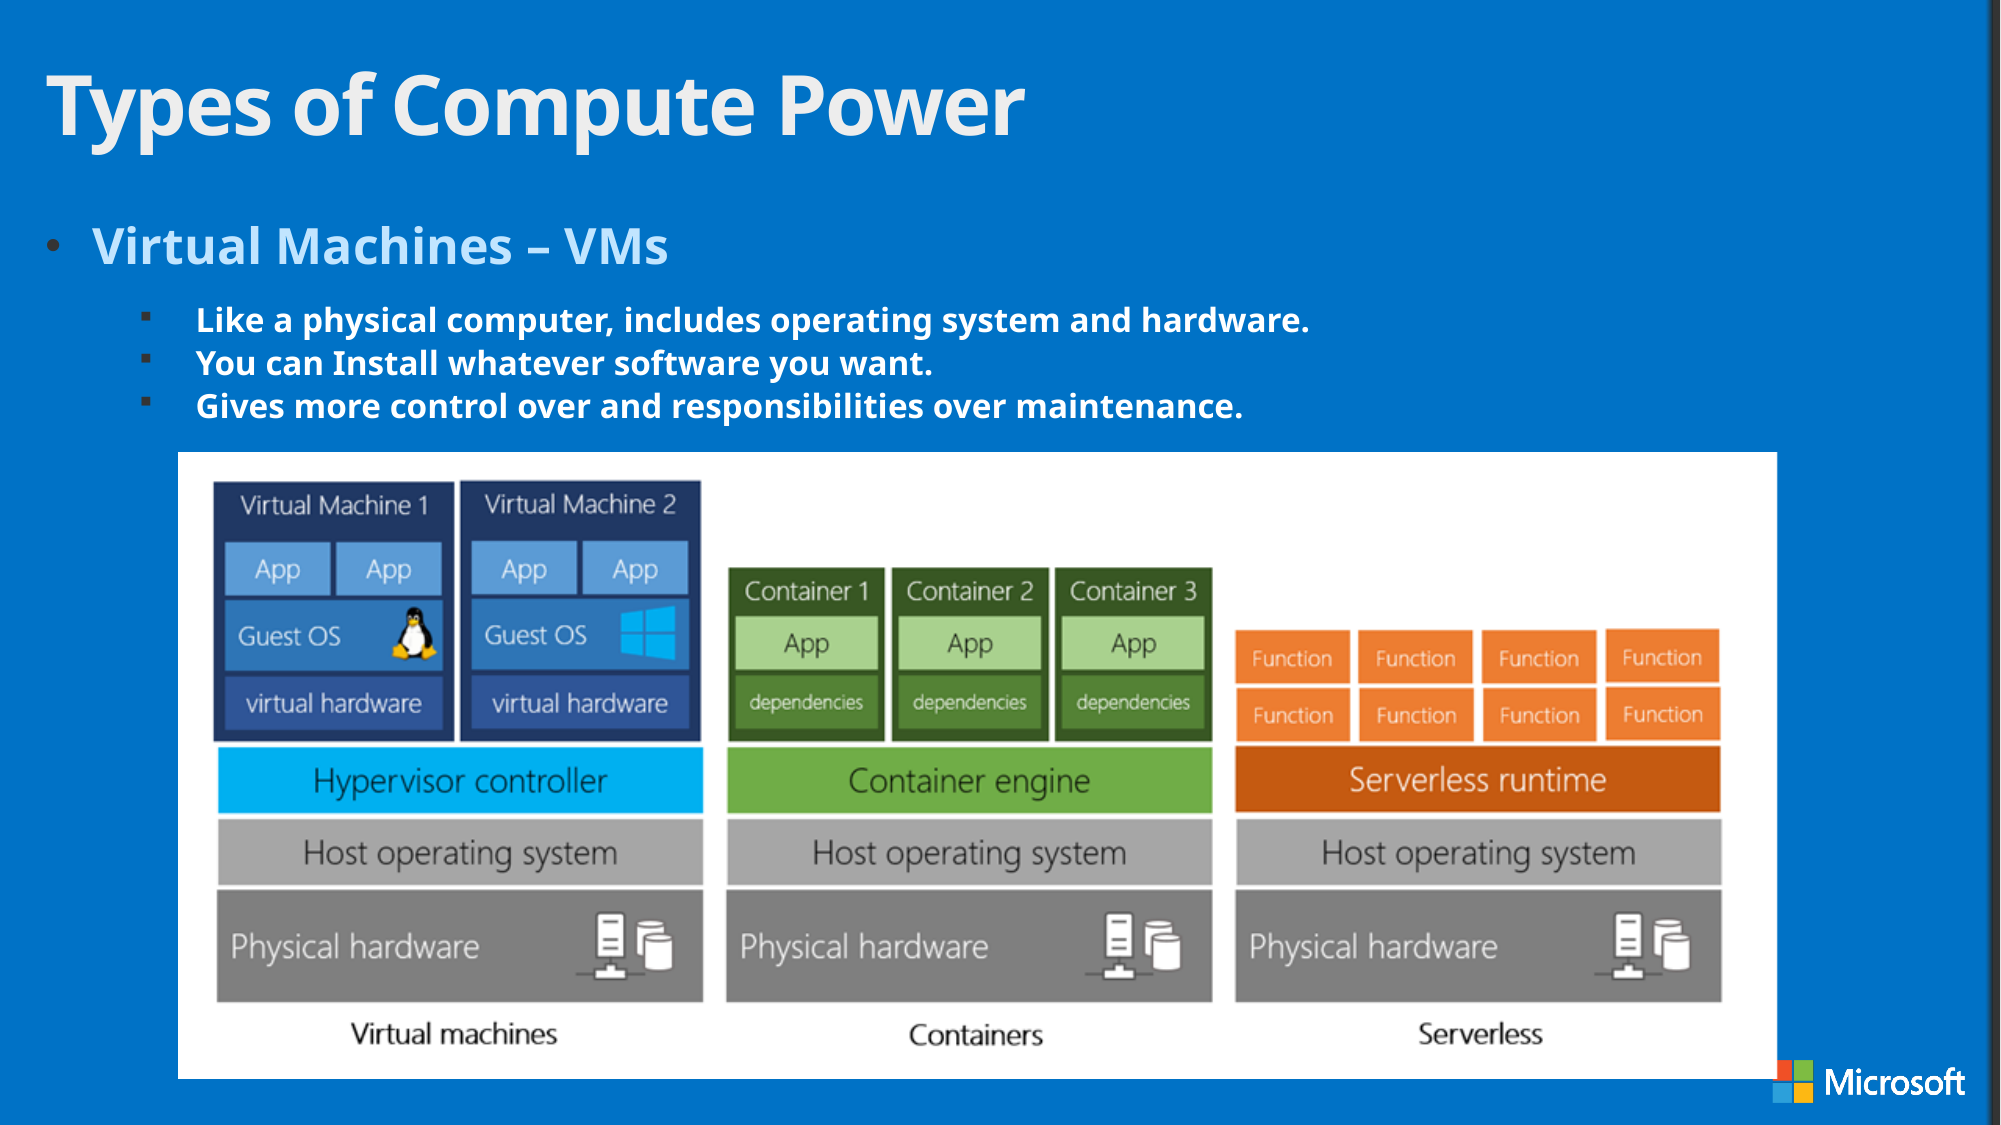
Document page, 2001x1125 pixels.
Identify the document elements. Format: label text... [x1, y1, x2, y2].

list Virtual Machines – VMs Like a physical computer, includes operating system and hardware. You can Install whatever software you want. Gives more control over and responsibilities over maintenance. [21, 203, 1936, 555]
picture [178, 452, 1965, 1103]
title Types of Compute Power [21, 48, 1639, 203]
